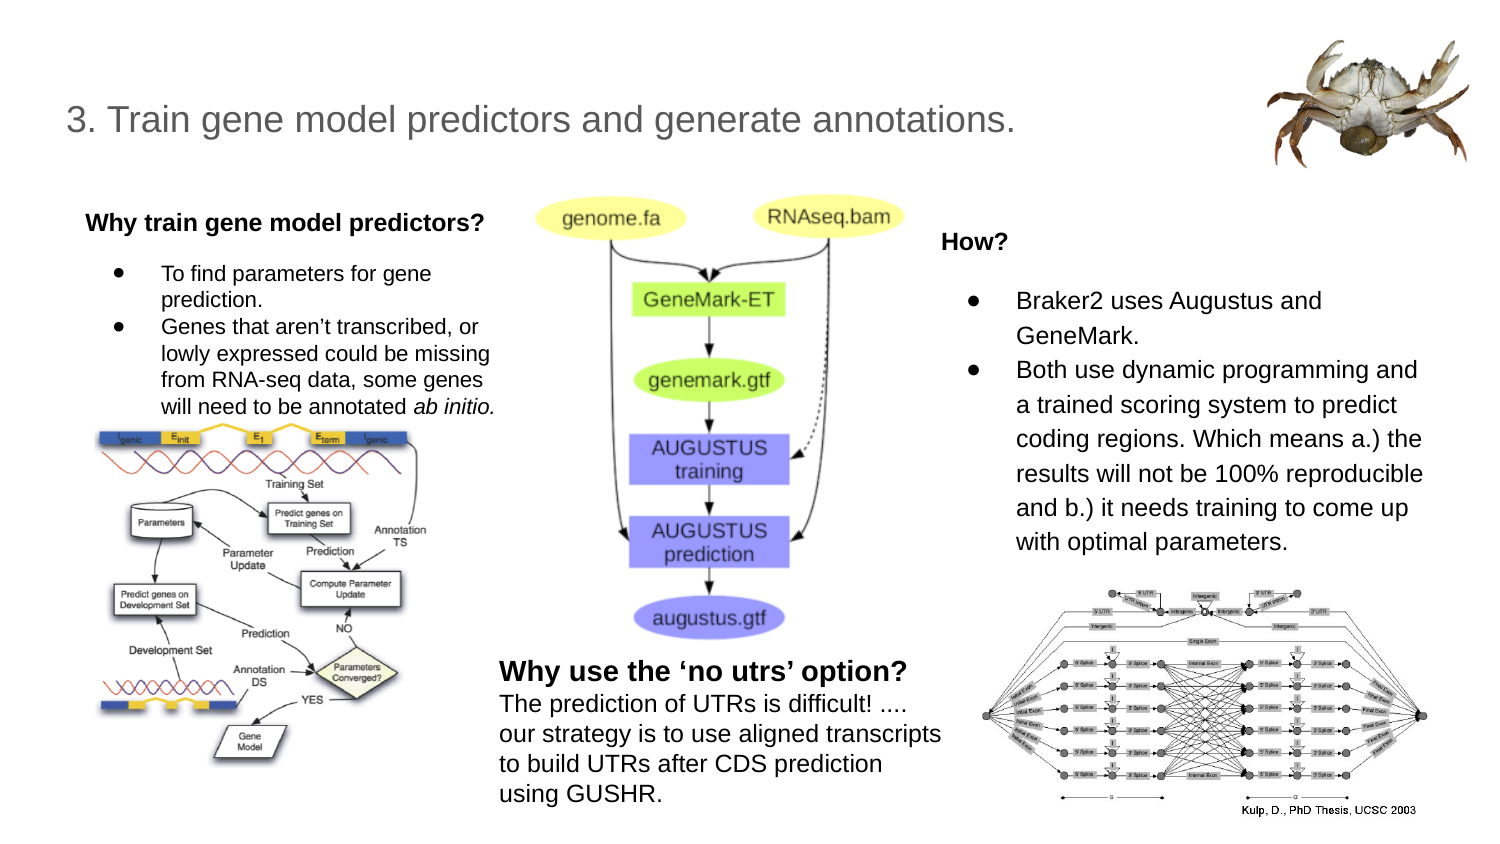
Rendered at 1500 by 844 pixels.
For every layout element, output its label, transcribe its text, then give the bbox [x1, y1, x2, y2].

picture [532, 191, 907, 641]
title 3. Train gene model predictors and generate annotations. [51, 72, 1248, 167]
picture [90, 421, 431, 770]
picture [981, 583, 1431, 819]
list Why train gene model predictors? To find parameters for gene prediction. Genes that aren’t transcribed, or lowly expressed could be missing from RNA-seq data, some genes will need to be annotated ab initio. [70, 191, 513, 447]
text_box How? Braker2 uses Augustus and GeneMark. Both use dynamic programming and a trained scoring system to predict coding regions. Which means a.) the results will not be 100% reproducible and b.) it needs training to come up with optimal parameters. [925, 206, 1452, 571]
text_box Why use the ‘no utrs’ option? The prediction of UTRs is difficult! .... our strategy is to use aligned transcripts to build UTRs after CDS prediction using GUSHR. [484, 637, 960, 823]
picture [1253, 15, 1481, 213]
